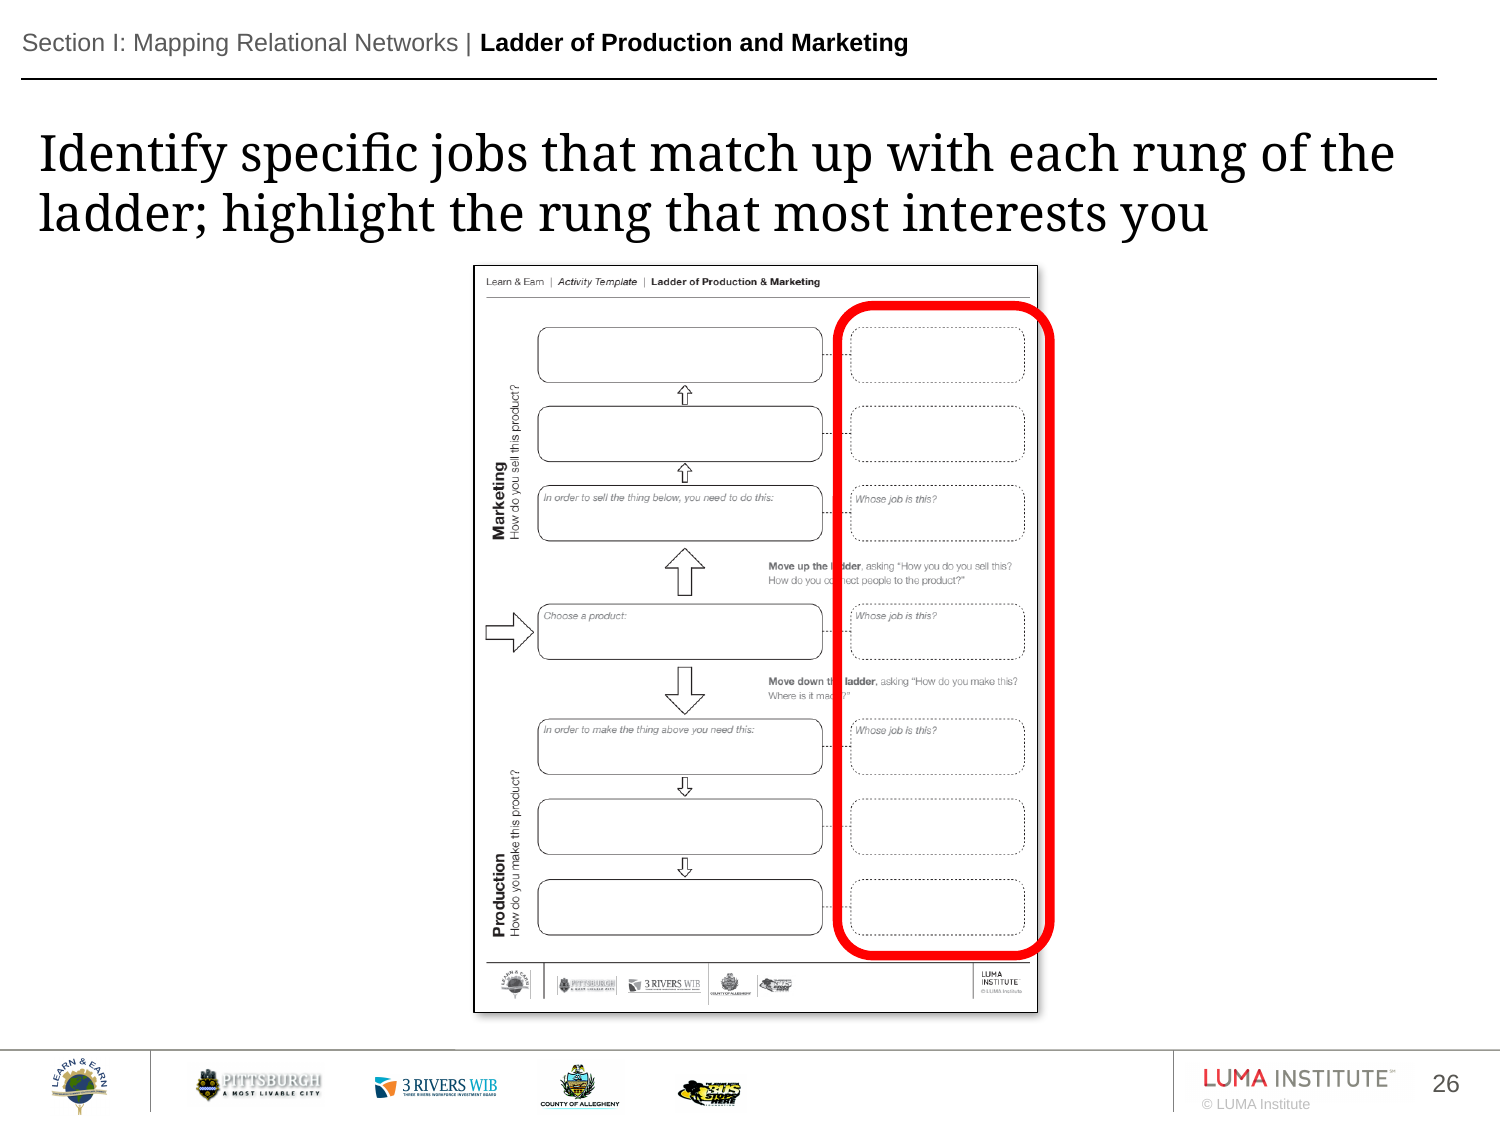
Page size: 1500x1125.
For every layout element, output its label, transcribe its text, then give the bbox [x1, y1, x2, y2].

picture [1185, 1062, 1415, 1103]
picture [675, 1074, 747, 1113]
picture [373, 1074, 500, 1100]
picture [462, 238, 1037, 1005]
text_box [1041, 317, 1050, 944]
list Section I: Mapping Relational Networks | Ladder of Production and Marketing [7, 19, 1433, 65]
picture [50, 1057, 110, 1116]
picture [187, 1062, 325, 1107]
picture [537, 1059, 625, 1115]
text_box Identify specific jobs that match up with each rung of the ladder; highlight the rung that most interests you [24, 113, 1450, 249]
